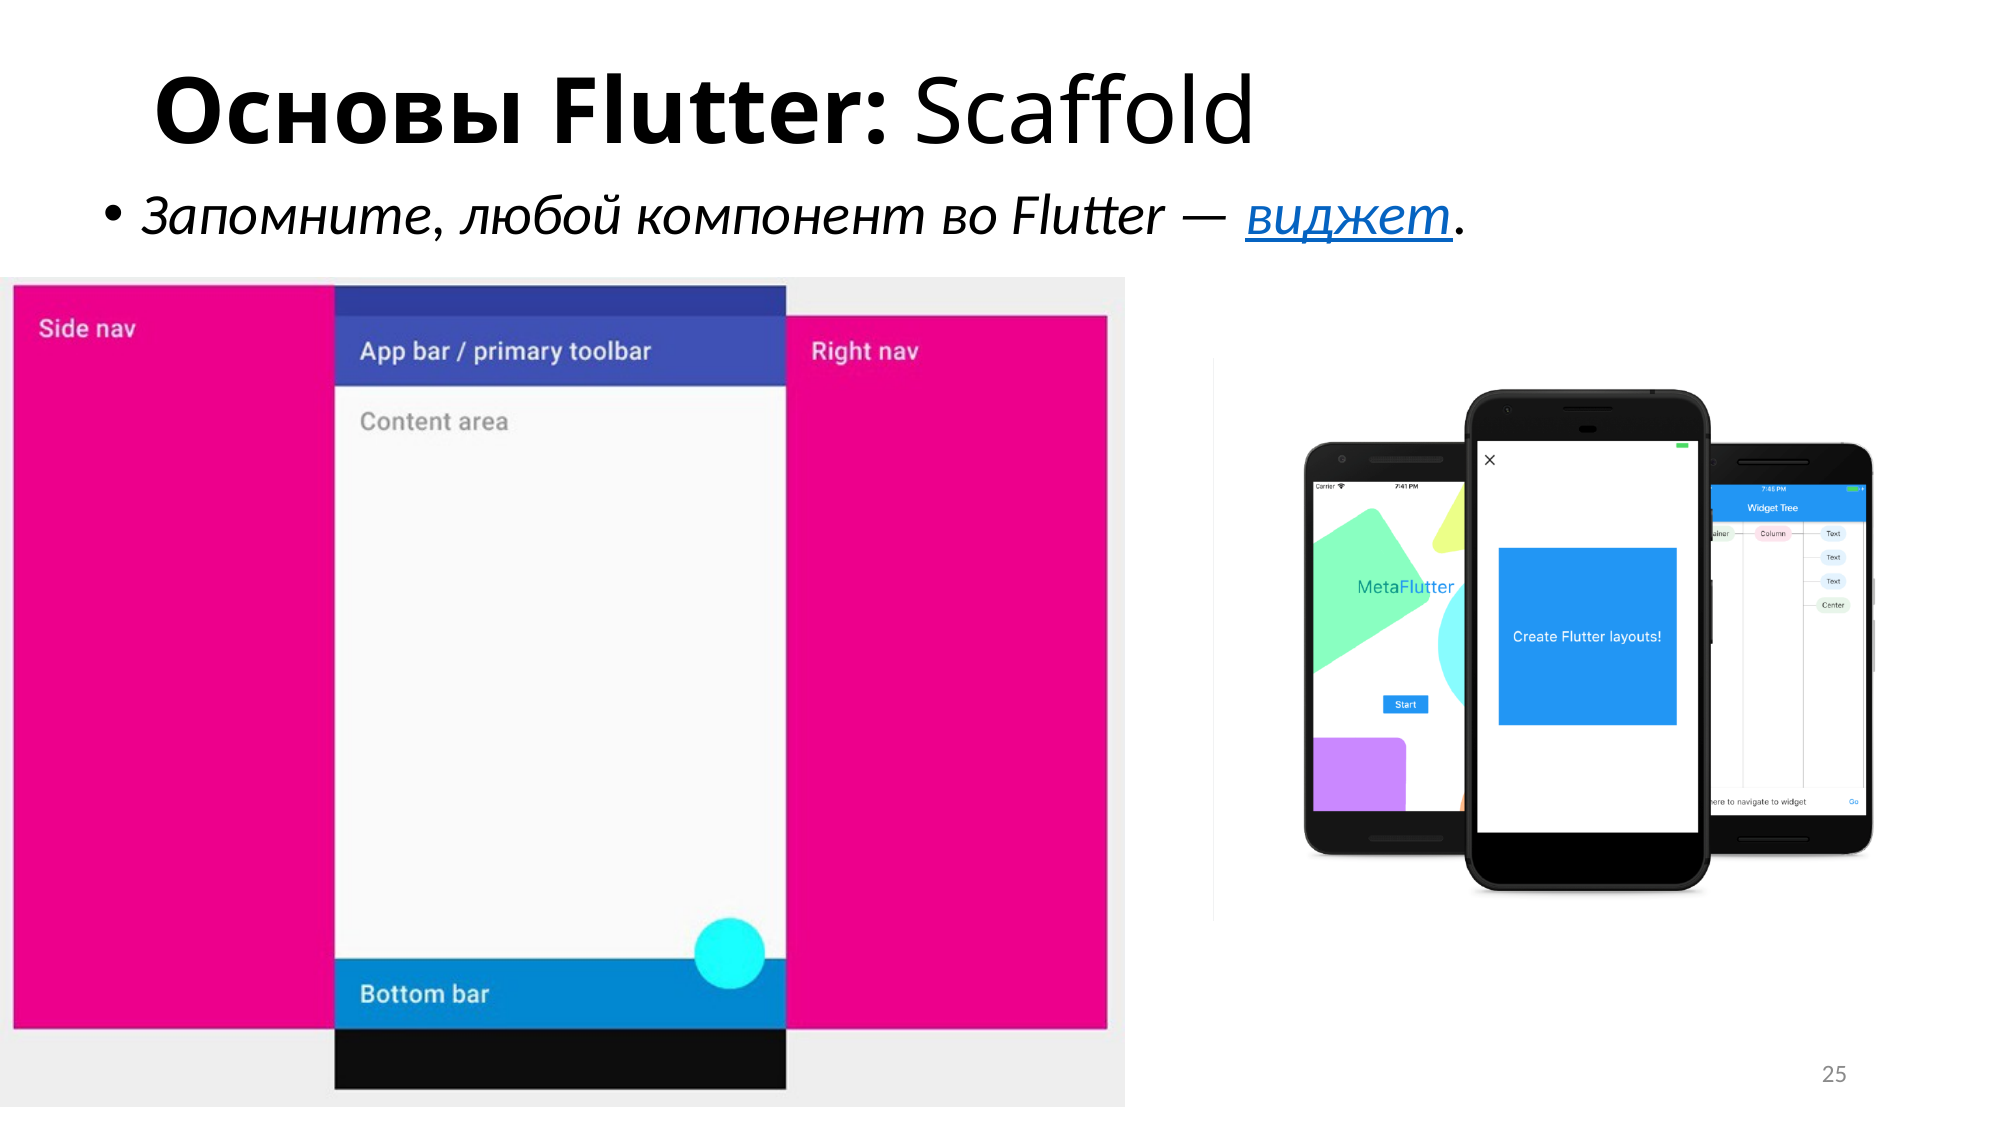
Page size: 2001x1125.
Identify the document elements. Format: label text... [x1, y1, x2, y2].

list Запомните, любой компонент во Flutter — виджет. [88, 176, 1814, 891]
picture [1213, 358, 1964, 922]
slide_number 25 [1412, 1042, 1863, 1103]
picture [0, 277, 1125, 1107]
title Основы Flutter: Scaffold [137, 59, 1863, 278]
